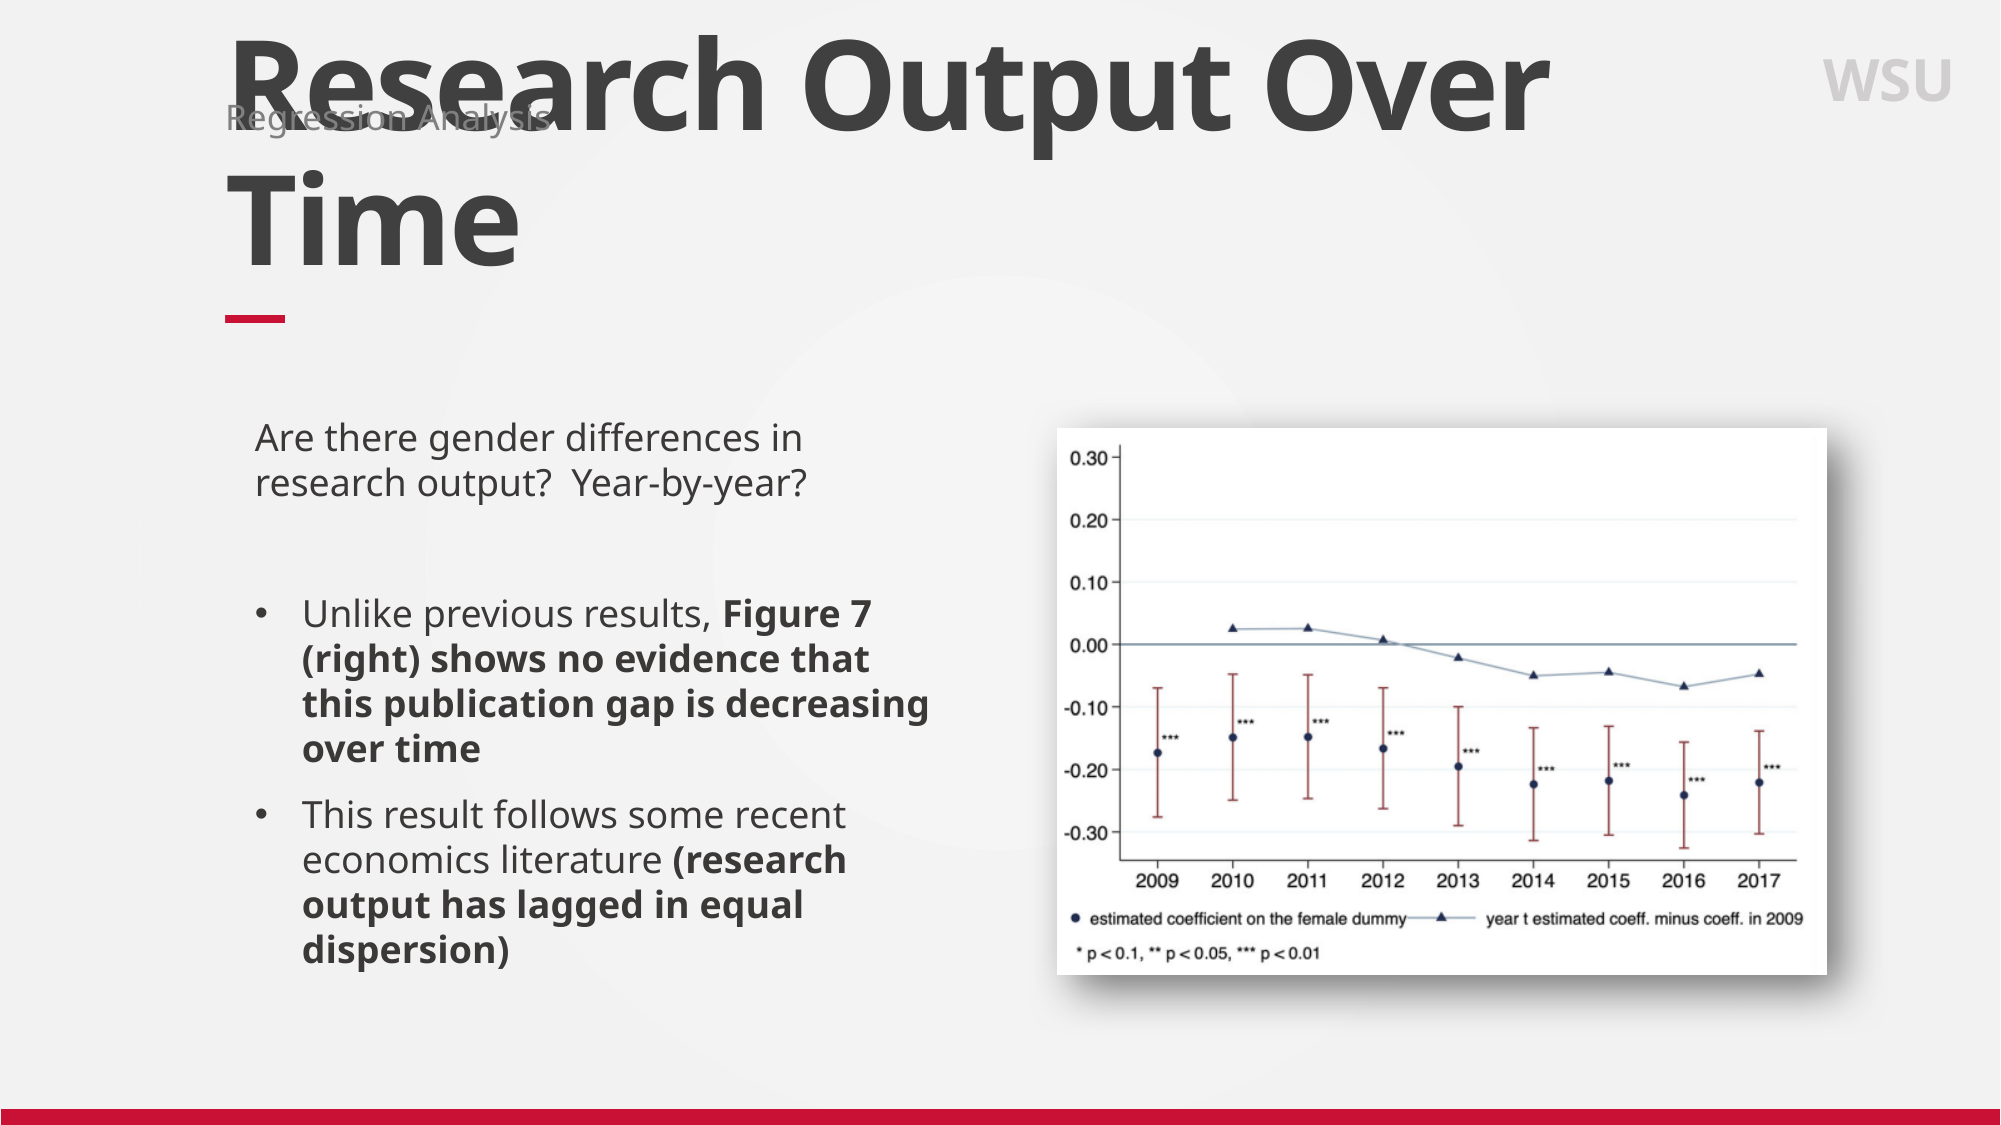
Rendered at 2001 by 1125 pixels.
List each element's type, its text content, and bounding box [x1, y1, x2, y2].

picture [1057, 428, 1827, 975]
title Research Output Over Time [225, 149, 1666, 300]
text_box Regression Analysis [225, 93, 577, 150]
text_box WSU [1808, 35, 1971, 121]
text_box Are there gender differences in research output? Year-by-year? Unlike previous results, Figure 7 (right) shows no evidence that this publication gap is decreasing over time This result follows some recent economics literature (research output has lagged in equal dispersion) [254, 405, 961, 913]
text_box [0, 1109, 2000, 1125]
text_box [224, 314, 286, 324]
